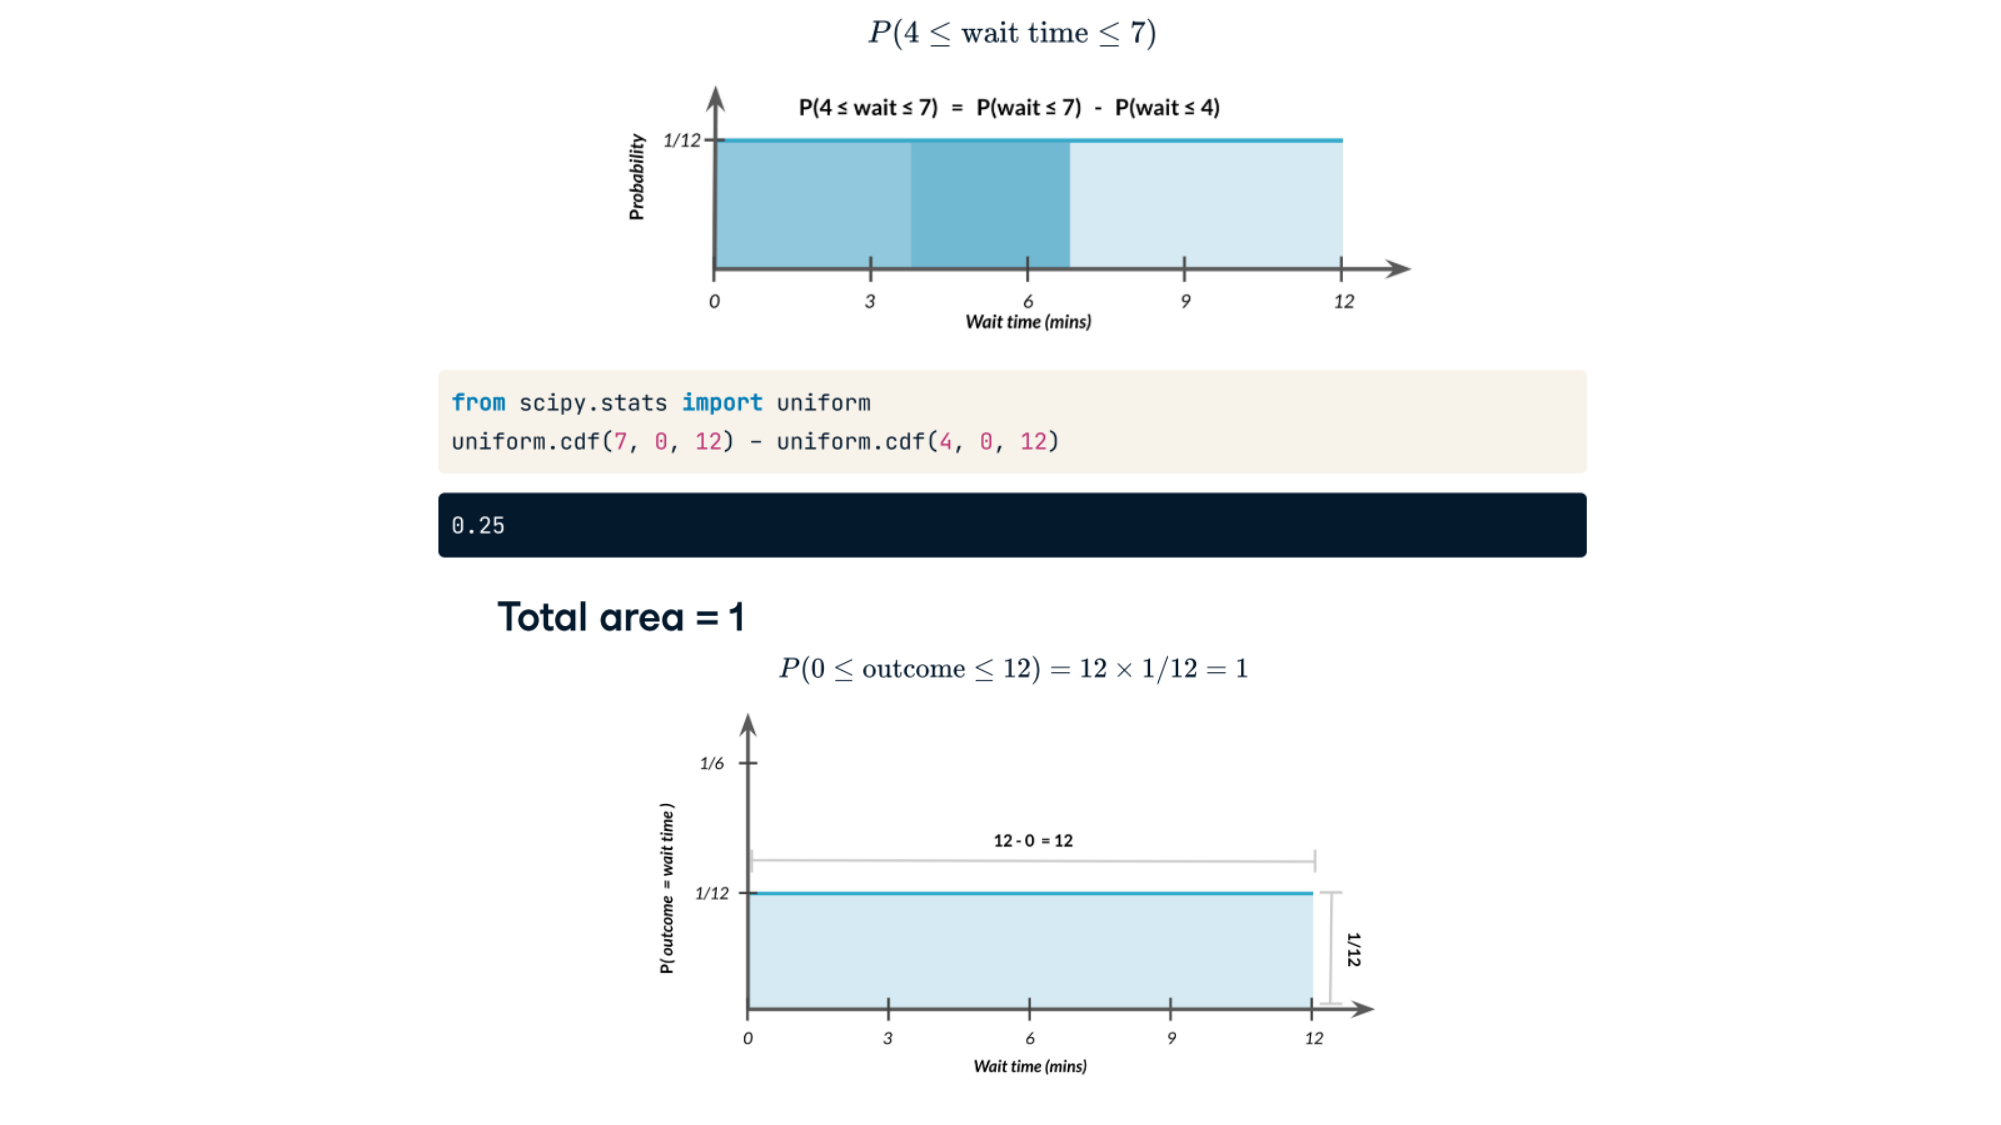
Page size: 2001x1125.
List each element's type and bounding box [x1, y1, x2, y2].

picture [426, 0, 1602, 569]
picture [492, 590, 1536, 1098]
